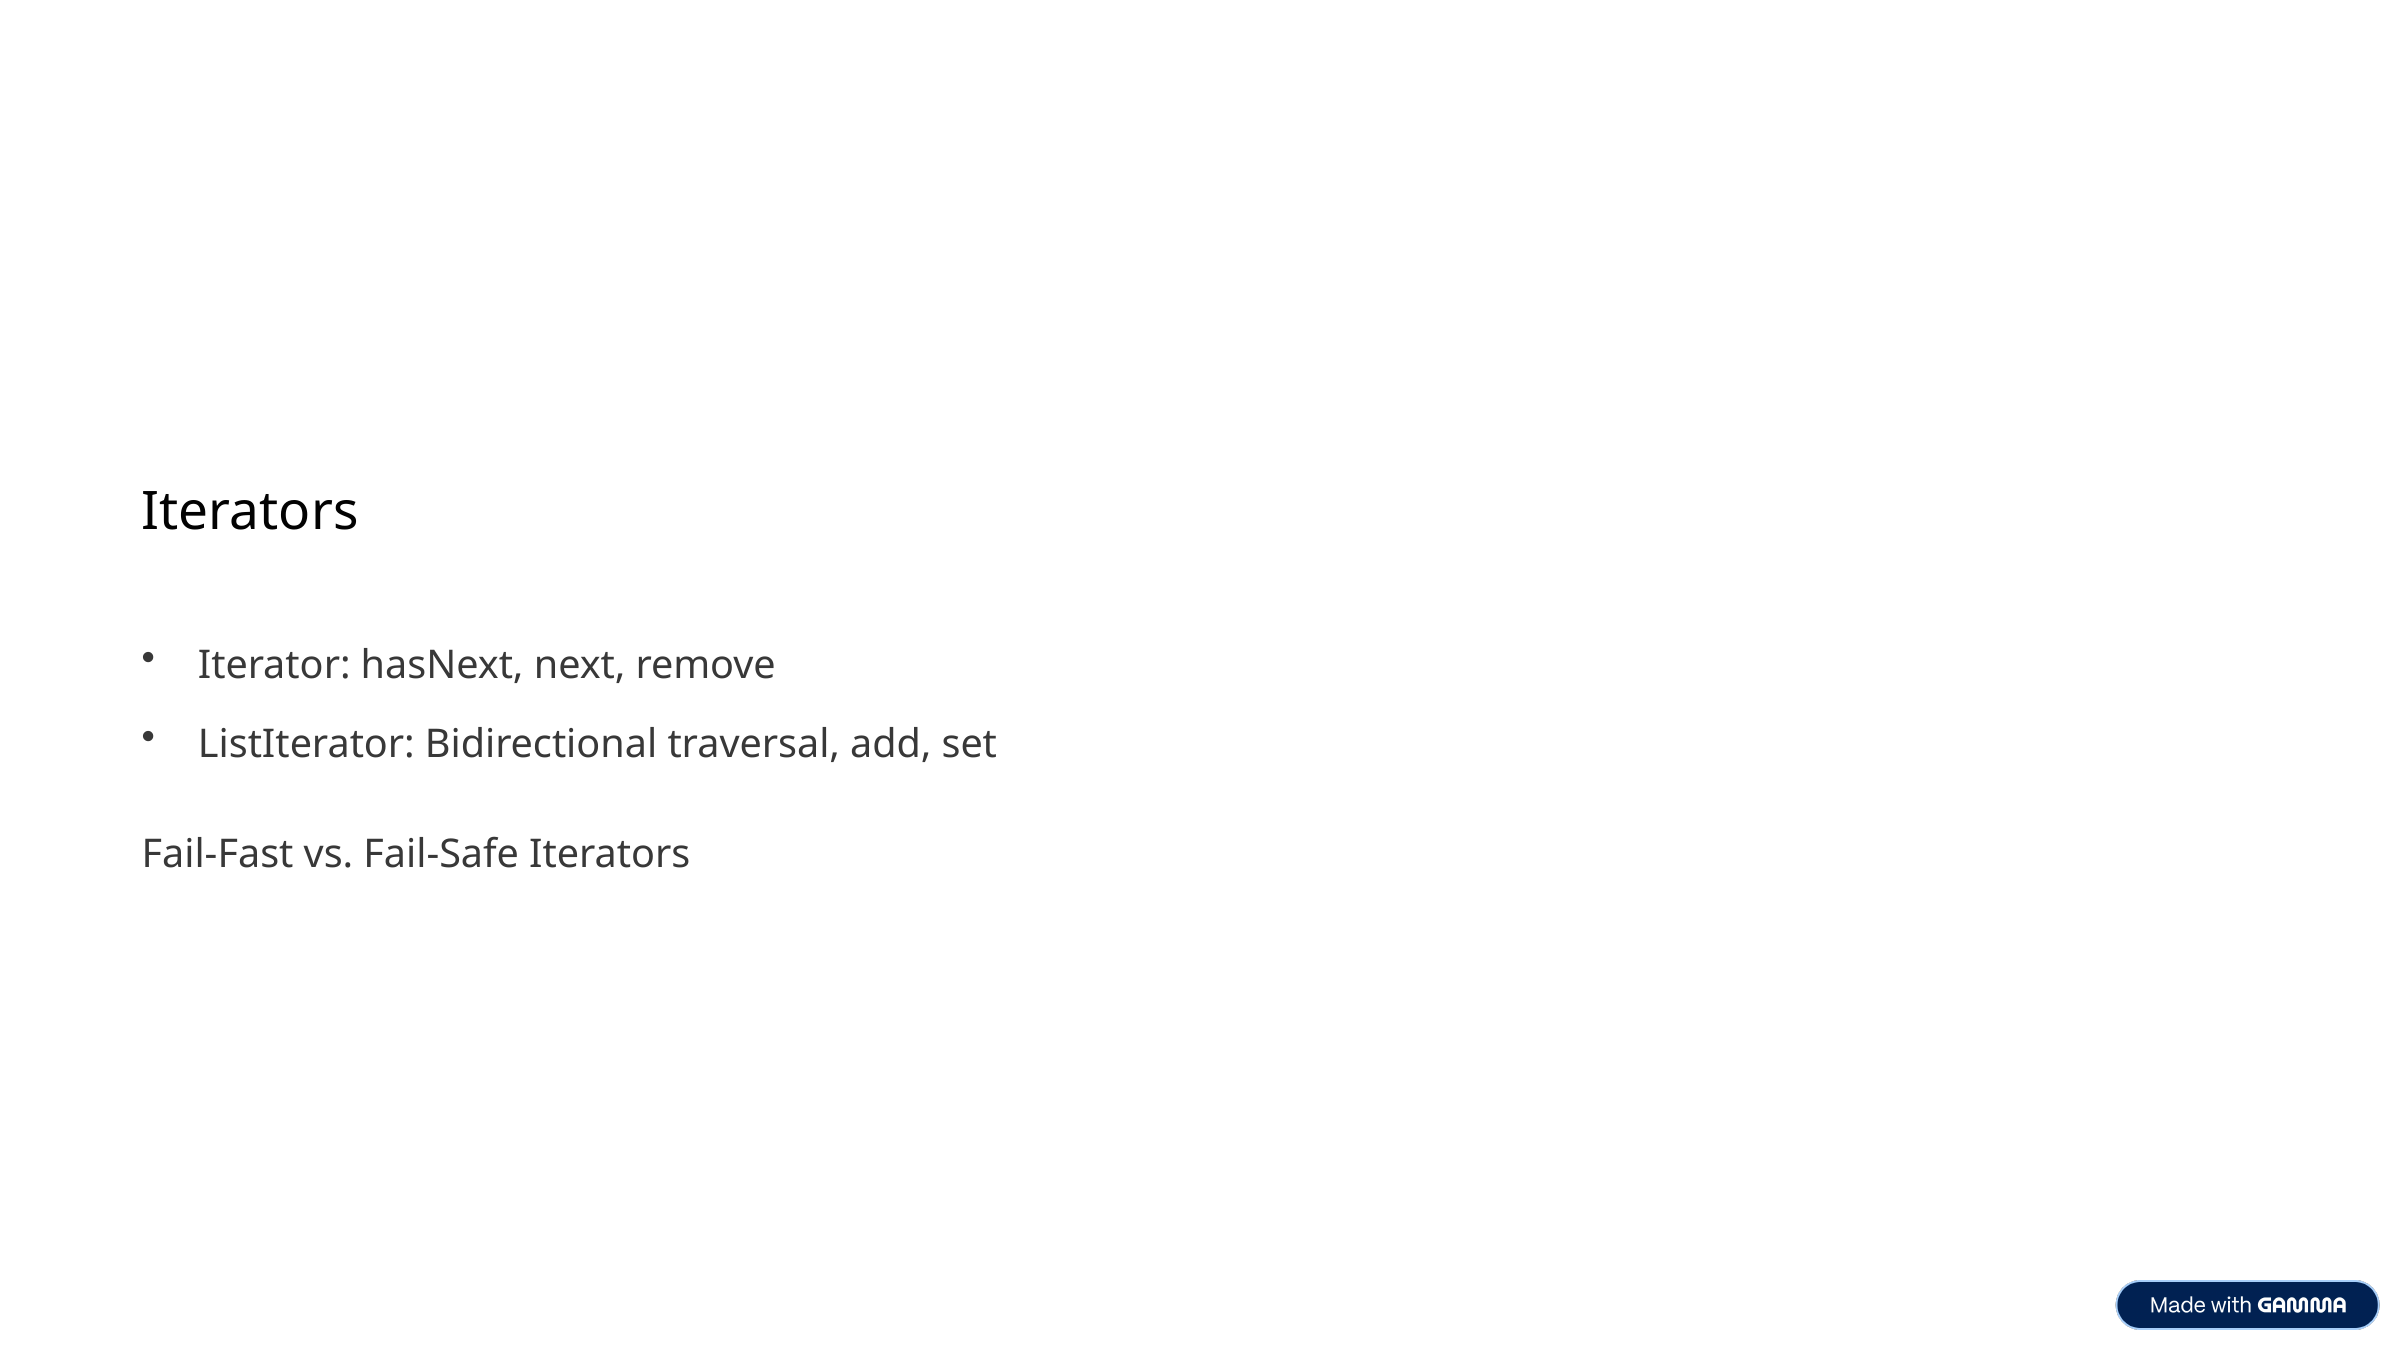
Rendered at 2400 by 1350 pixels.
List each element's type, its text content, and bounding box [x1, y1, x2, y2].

text_box Fail-Fast vs. Fail-Safe Iterators [141, 811, 2259, 876]
text_box ListIterator: Bidirectional traversal, add, set [141, 700, 2259, 766]
text_box Iterators [141, 474, 674, 541]
text_box Iterator: hasNext, next, remove [141, 621, 2259, 687]
picture [2106, 1271, 2389, 1339]
